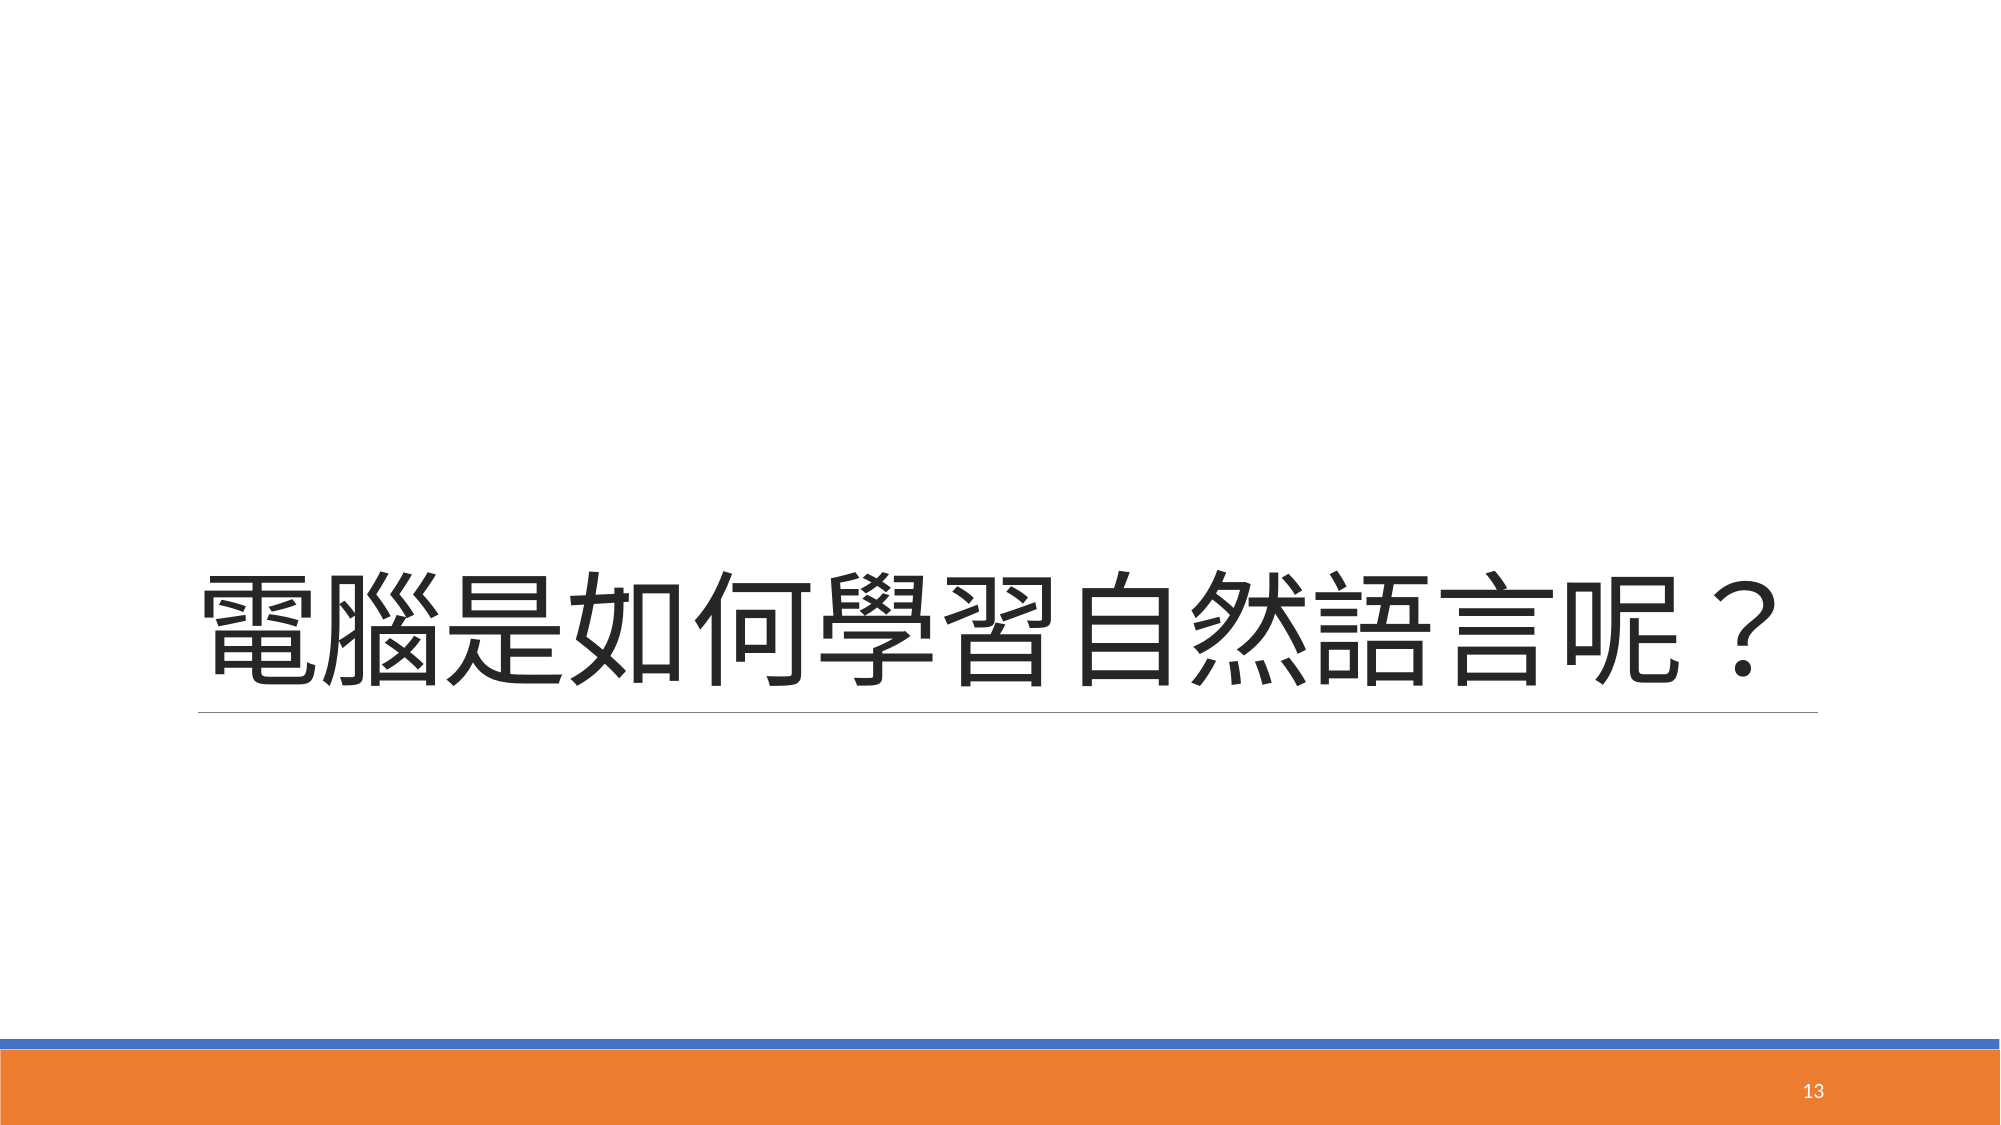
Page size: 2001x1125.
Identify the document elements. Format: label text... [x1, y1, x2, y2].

slide_number 13 [1624, 1059, 1840, 1120]
title 電腦是如何學習自然語言呢？ [180, 124, 1830, 710]
